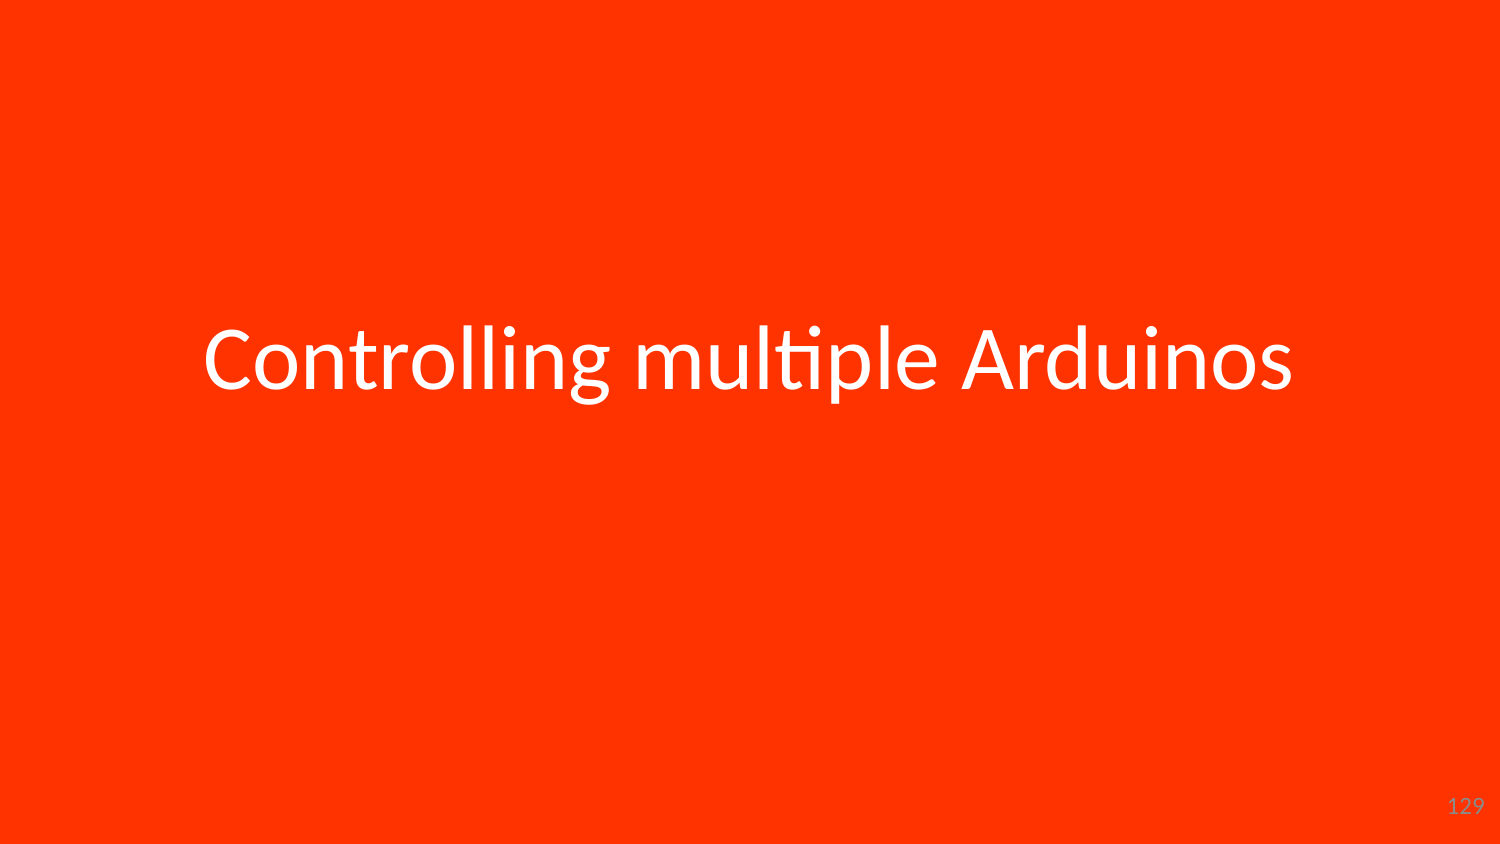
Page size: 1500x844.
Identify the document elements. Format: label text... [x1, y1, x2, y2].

slide_number 129 [1415, 782, 1500, 828]
title Controlling multiple Arduinos [112, 262, 1388, 443]
